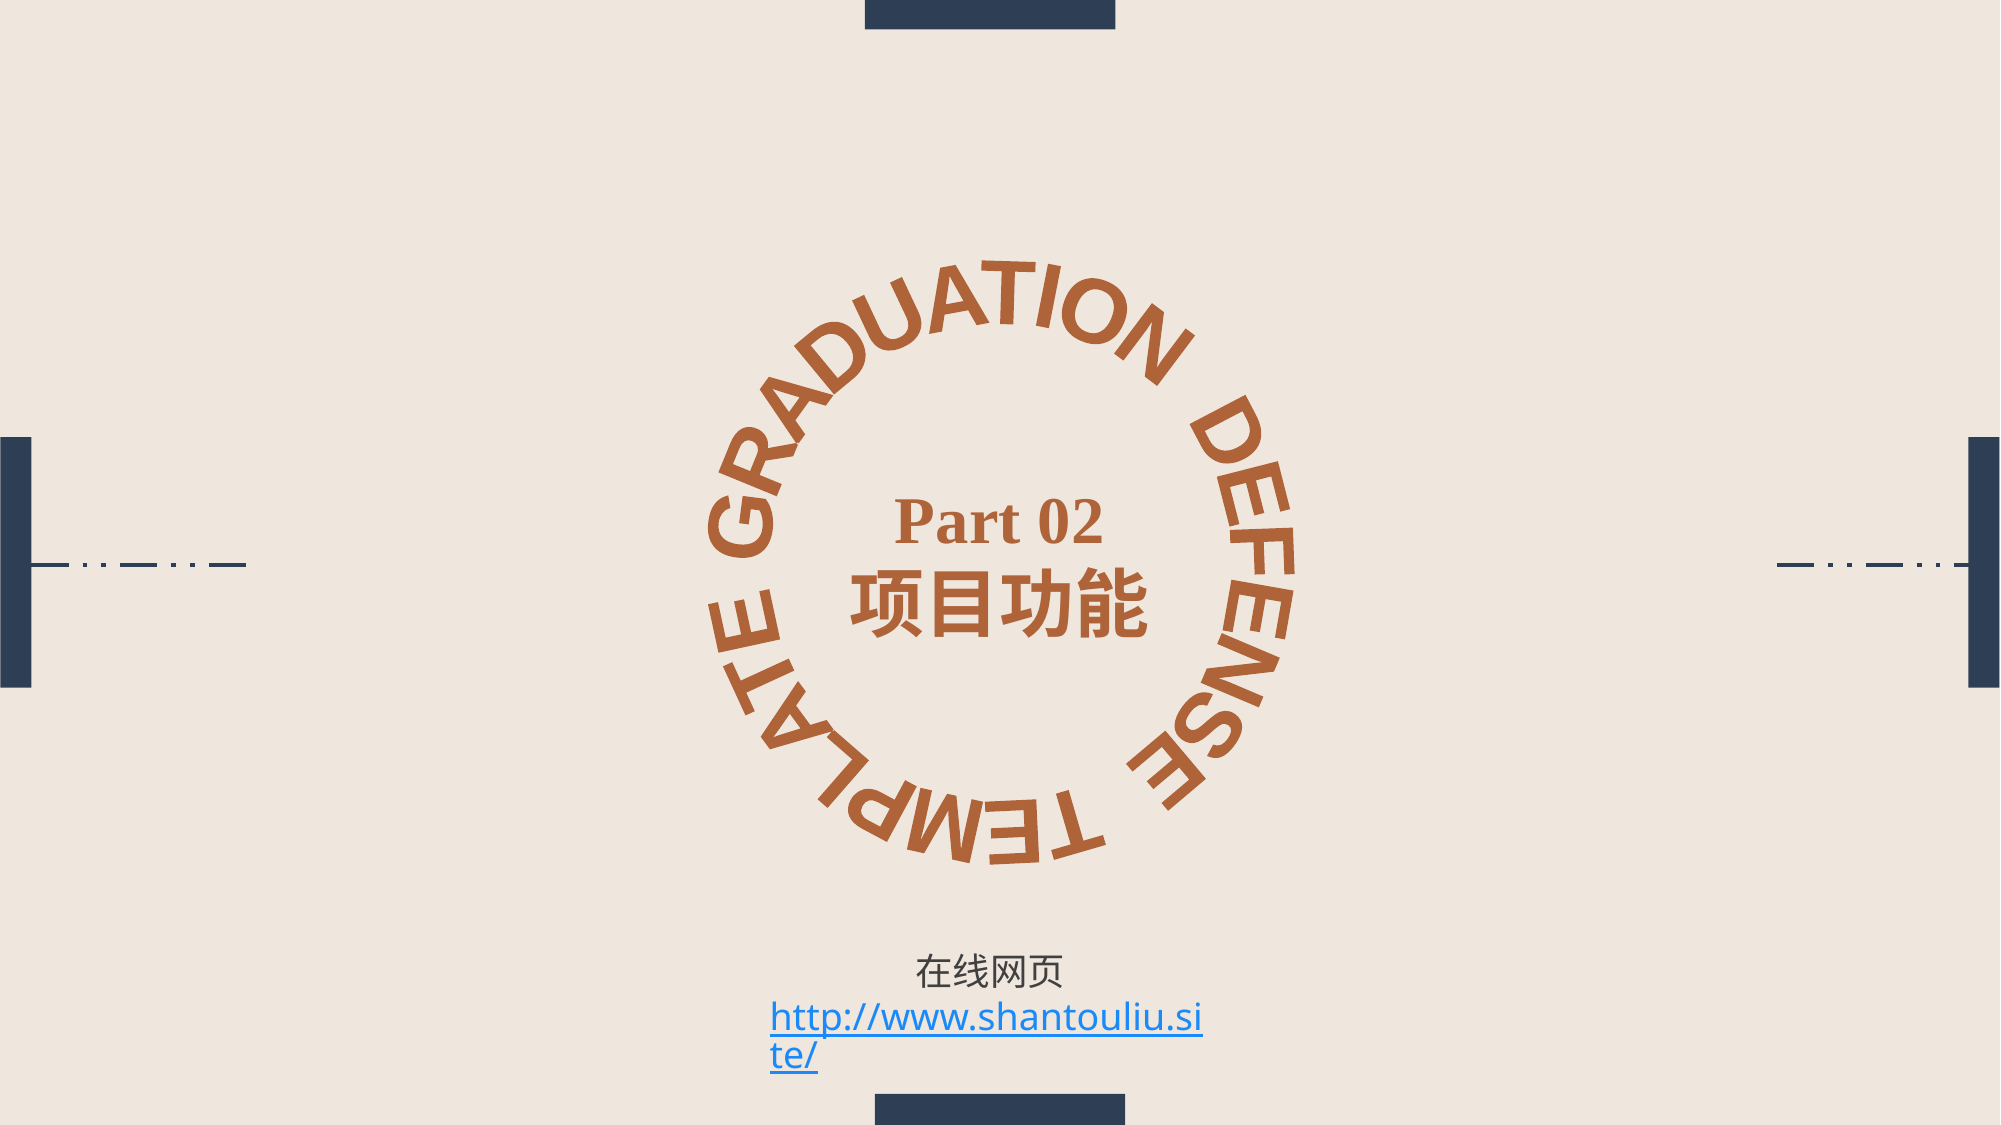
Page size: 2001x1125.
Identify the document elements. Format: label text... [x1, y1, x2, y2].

text_box [1967, 436, 2000, 564]
text_box [864, 0, 1116, 31]
text_box [874, 1093, 1126, 1125]
text_box [1967, 566, 2000, 689]
text_box 在线网页 http://www.shantouliu.site/ [754, 940, 1225, 1052]
text_box [0, 436, 32, 689]
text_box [562, 102, 1418, 914]
